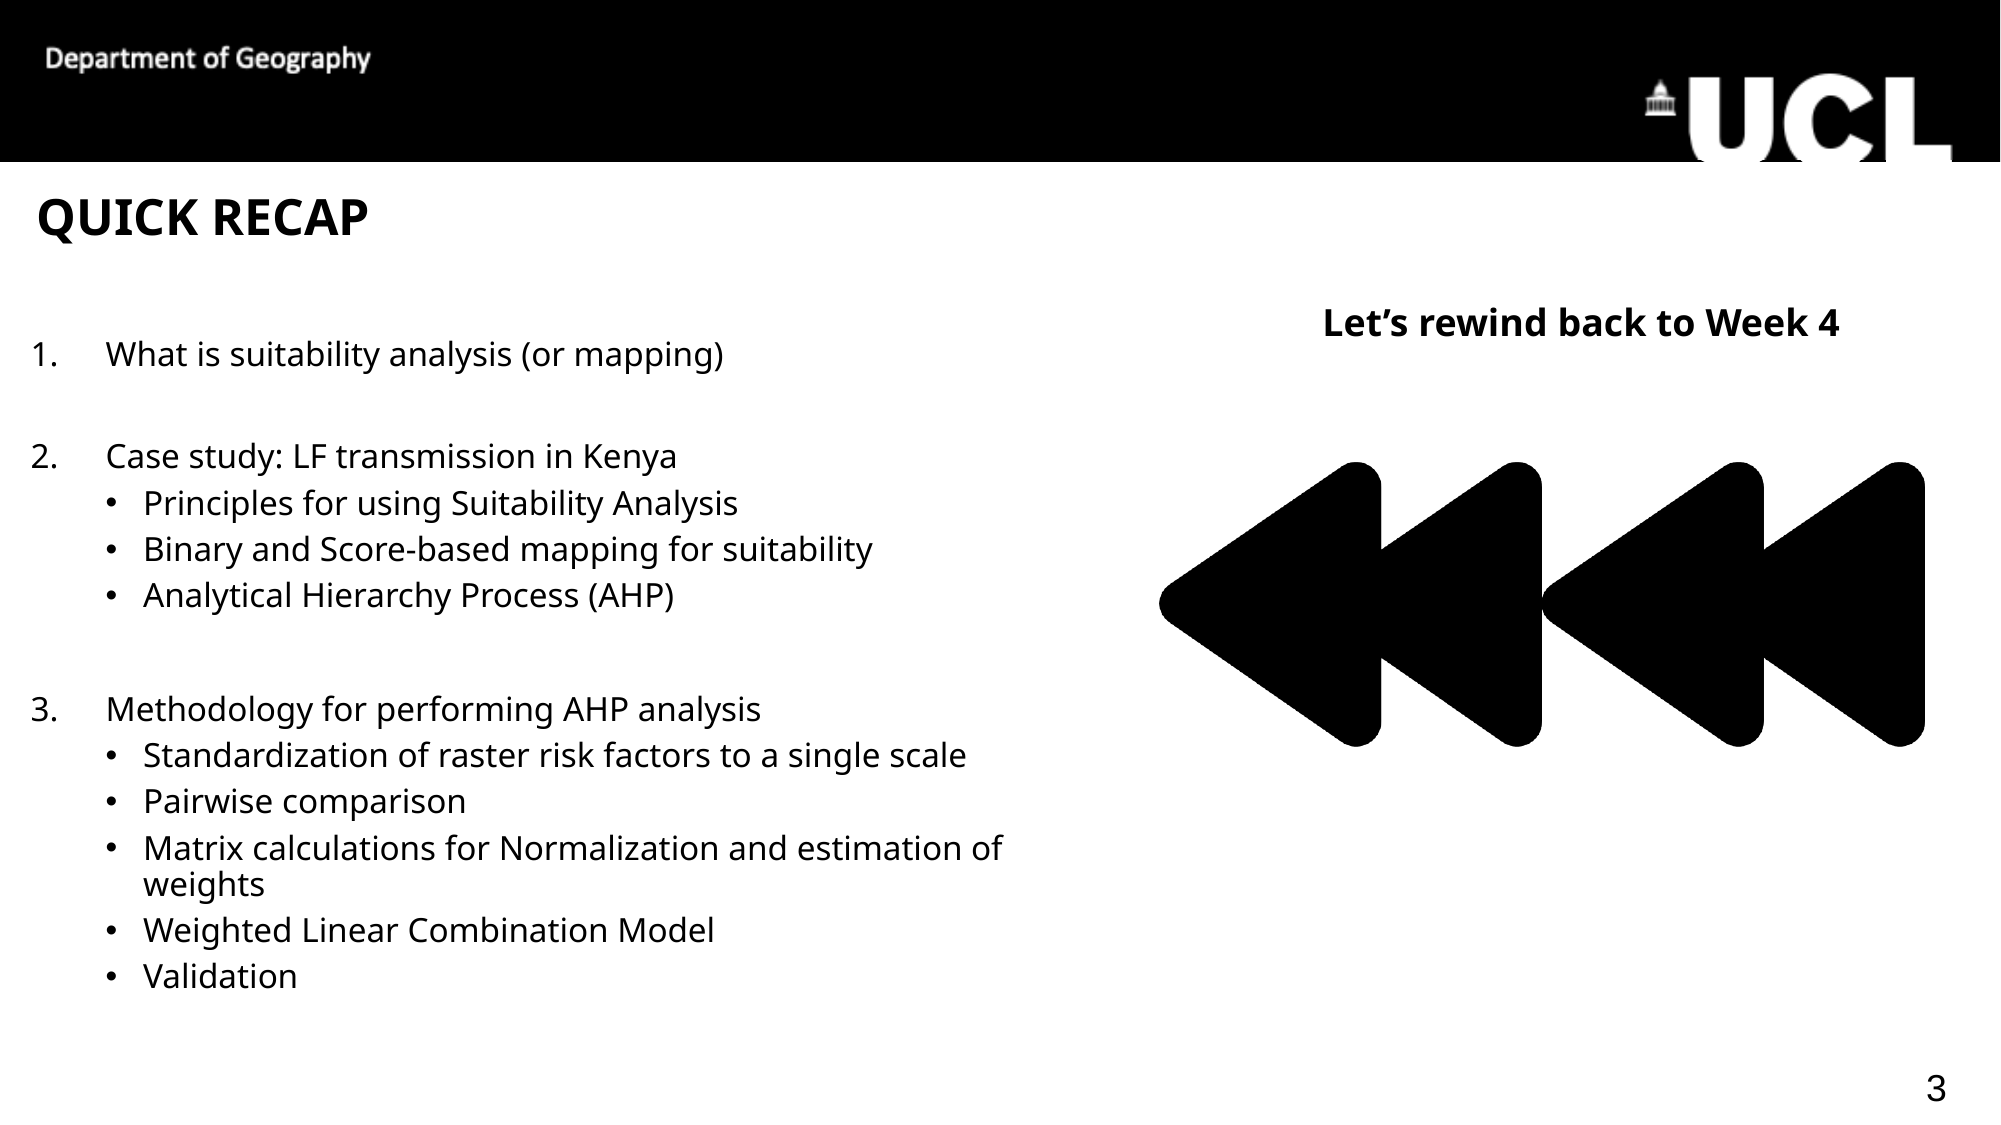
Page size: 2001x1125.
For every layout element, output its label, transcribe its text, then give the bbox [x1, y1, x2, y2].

picture [0, 0, 2000, 160]
text_box 3 [1911, 1056, 2000, 1080]
text_box QUICK recap [22, 185, 1562, 292]
picture [1159, 412, 1925, 796]
text_box What is suitability analysis (or mapping) Case study: LF transmission in Kenya Principles for using Suitability Analysis Binary and Score-based mapping for suitability Analytical Hierarchy Process (AHP) Methodology for performing AHP analysis Standardization of raster risk factors to a single scale Pairwise comparison Matrix calculations for Normalization and estimation of weights Weighted Linear Combination Model Validation [15, 249, 1107, 1061]
text_box Let’s rewind back to Week 4 [1251, 291, 1912, 352]
